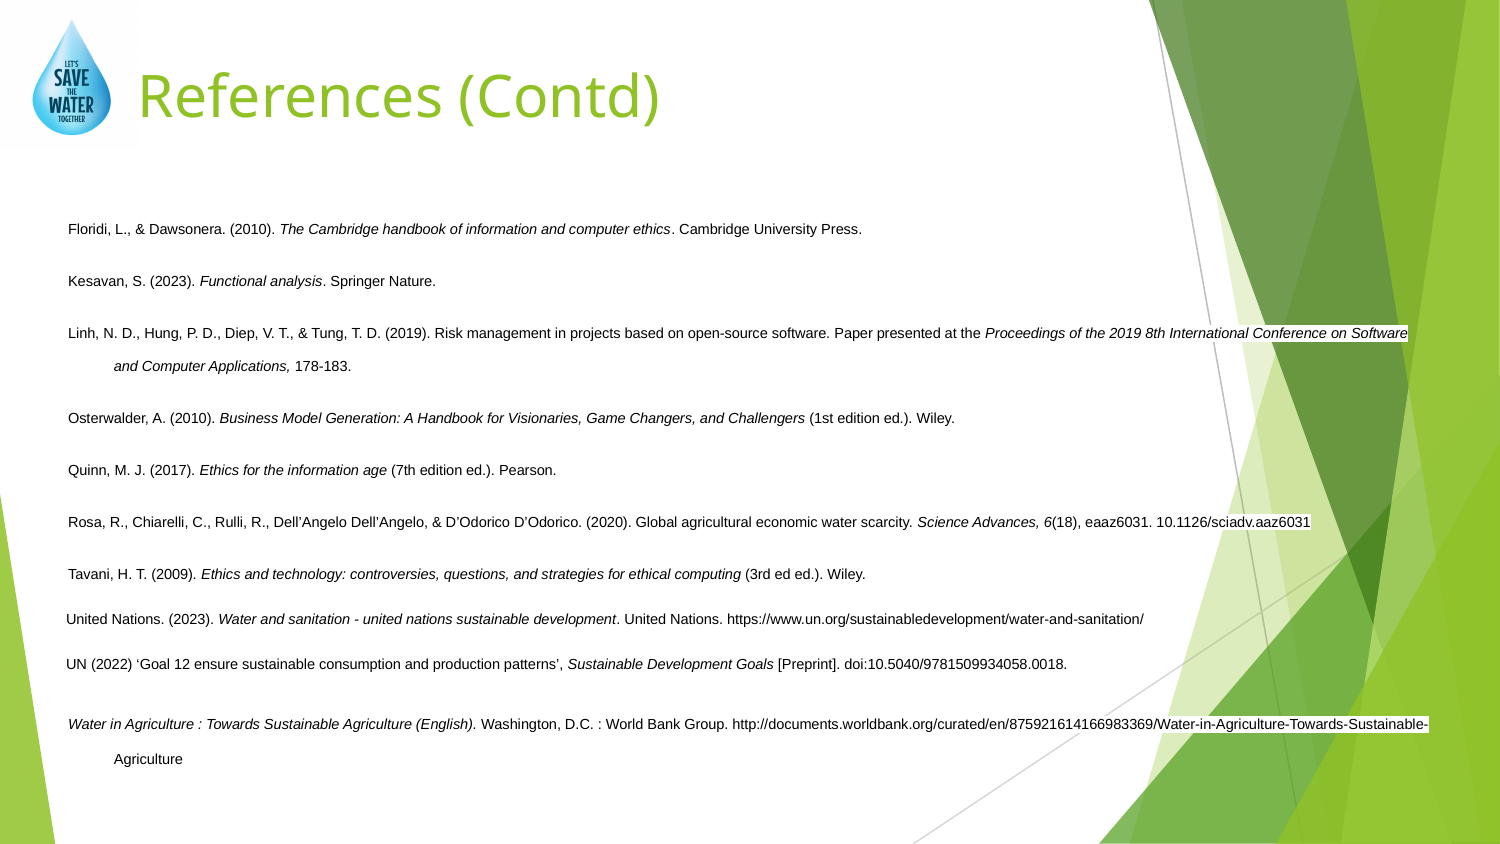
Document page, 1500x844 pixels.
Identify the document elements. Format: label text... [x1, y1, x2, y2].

list Floridi, L., & Dawsonera. (2010). The Cambridge handbook of information and computer ethics. Cambridge University Press. Kesavan, S. (2023). Functional analysis. Springer Nature. Linh, N. D., Hung, P. D., Diep, V. T., & Tung, T. D. (2019). Risk management in projects based on open-source software. Paper presented at the Proceedings of the 2019 8th International Conference on Software and Computer Applications, 178-183. Osterwalder, A. (2010). Business Model Generation: A Handbook for Visionaries, Game Changers, and Challengers (1st edition ed.). Wiley. Quinn, M. J. (2017). Ethics for the information age (7th edition ed.). Pearson. Rosa, R., Chiarelli, C., Rulli, R., Dell’Angelo Dell’Angelo, & D’Odorico D’Odorico. (2020). Global agricultural economic water scarcity. Science Advances, 6(18), eaaz6031. 10.1126/sciadv.aaz6031 Tavani, H. T. (2009). Ethics and technology: controversies, questions, and strategies for ethical computing (3rd ed ed.). Wiley. United Nations. (2023). Water and sanitation - united nations sustainable development. United Nations. https://www.un.org/sustainabledevelopment/water-and-sanitation/ UN (2022) ‘Goal 12 ensure sustainable consumption and production patterns’, Sustainable Development Goals [Preprint]. doi:10.5040/9781509934058.0018. Water in Agriculture : Towards Sustainable Agriculture (English). Washington, D.C. : World Bank Group. http://documents.worldbank.org/curated/en/875921614166983369/Water-in-Agriculture-Towards-Sustainable-Agriculture [51, 189, 1449, 750]
picture [0, 0, 140, 149]
title References (Contd) [123, 43, 806, 160]
